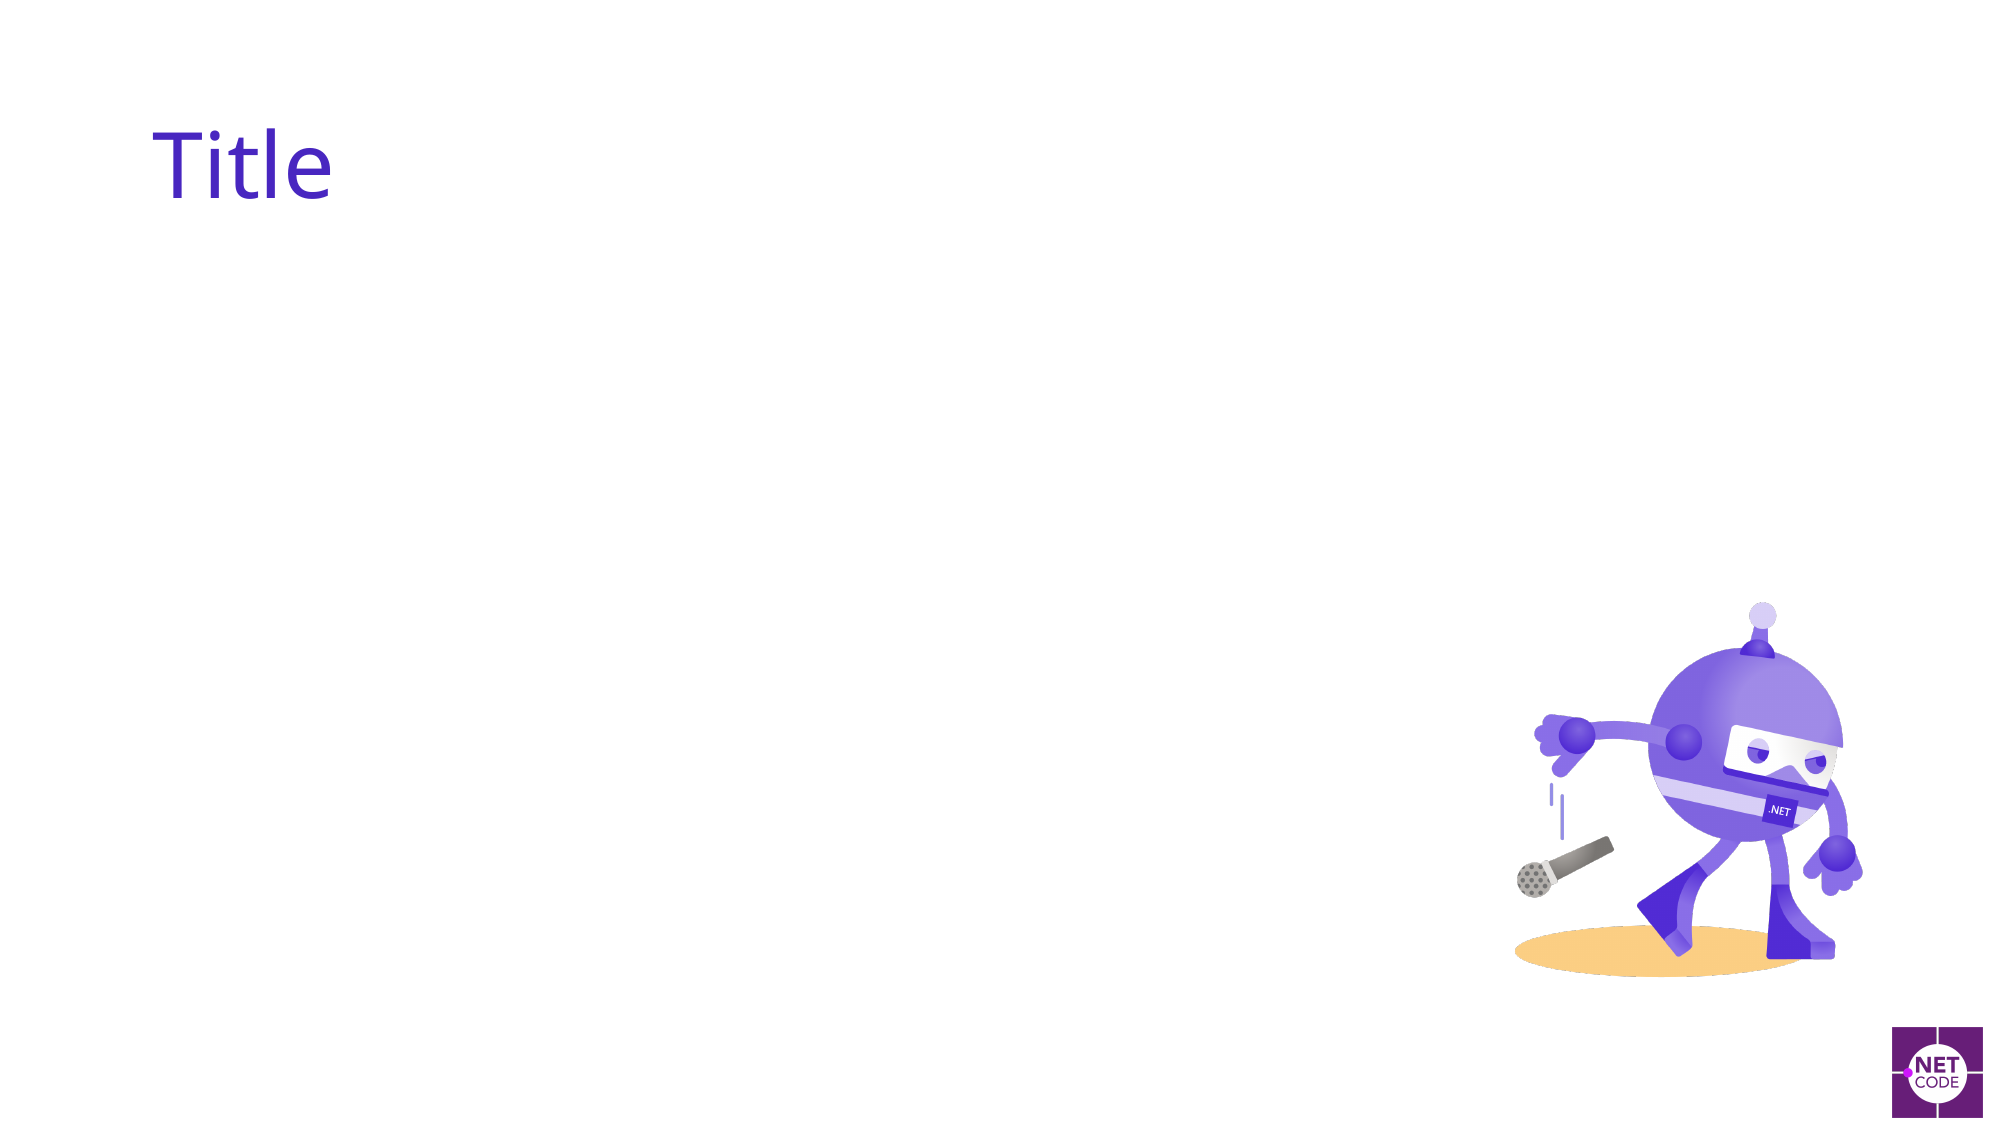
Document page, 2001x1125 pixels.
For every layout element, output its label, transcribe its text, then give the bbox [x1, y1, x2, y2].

picture [1892, 1027, 1983, 1118]
title Title [137, 59, 1863, 278]
picture [1514, 602, 1863, 978]
